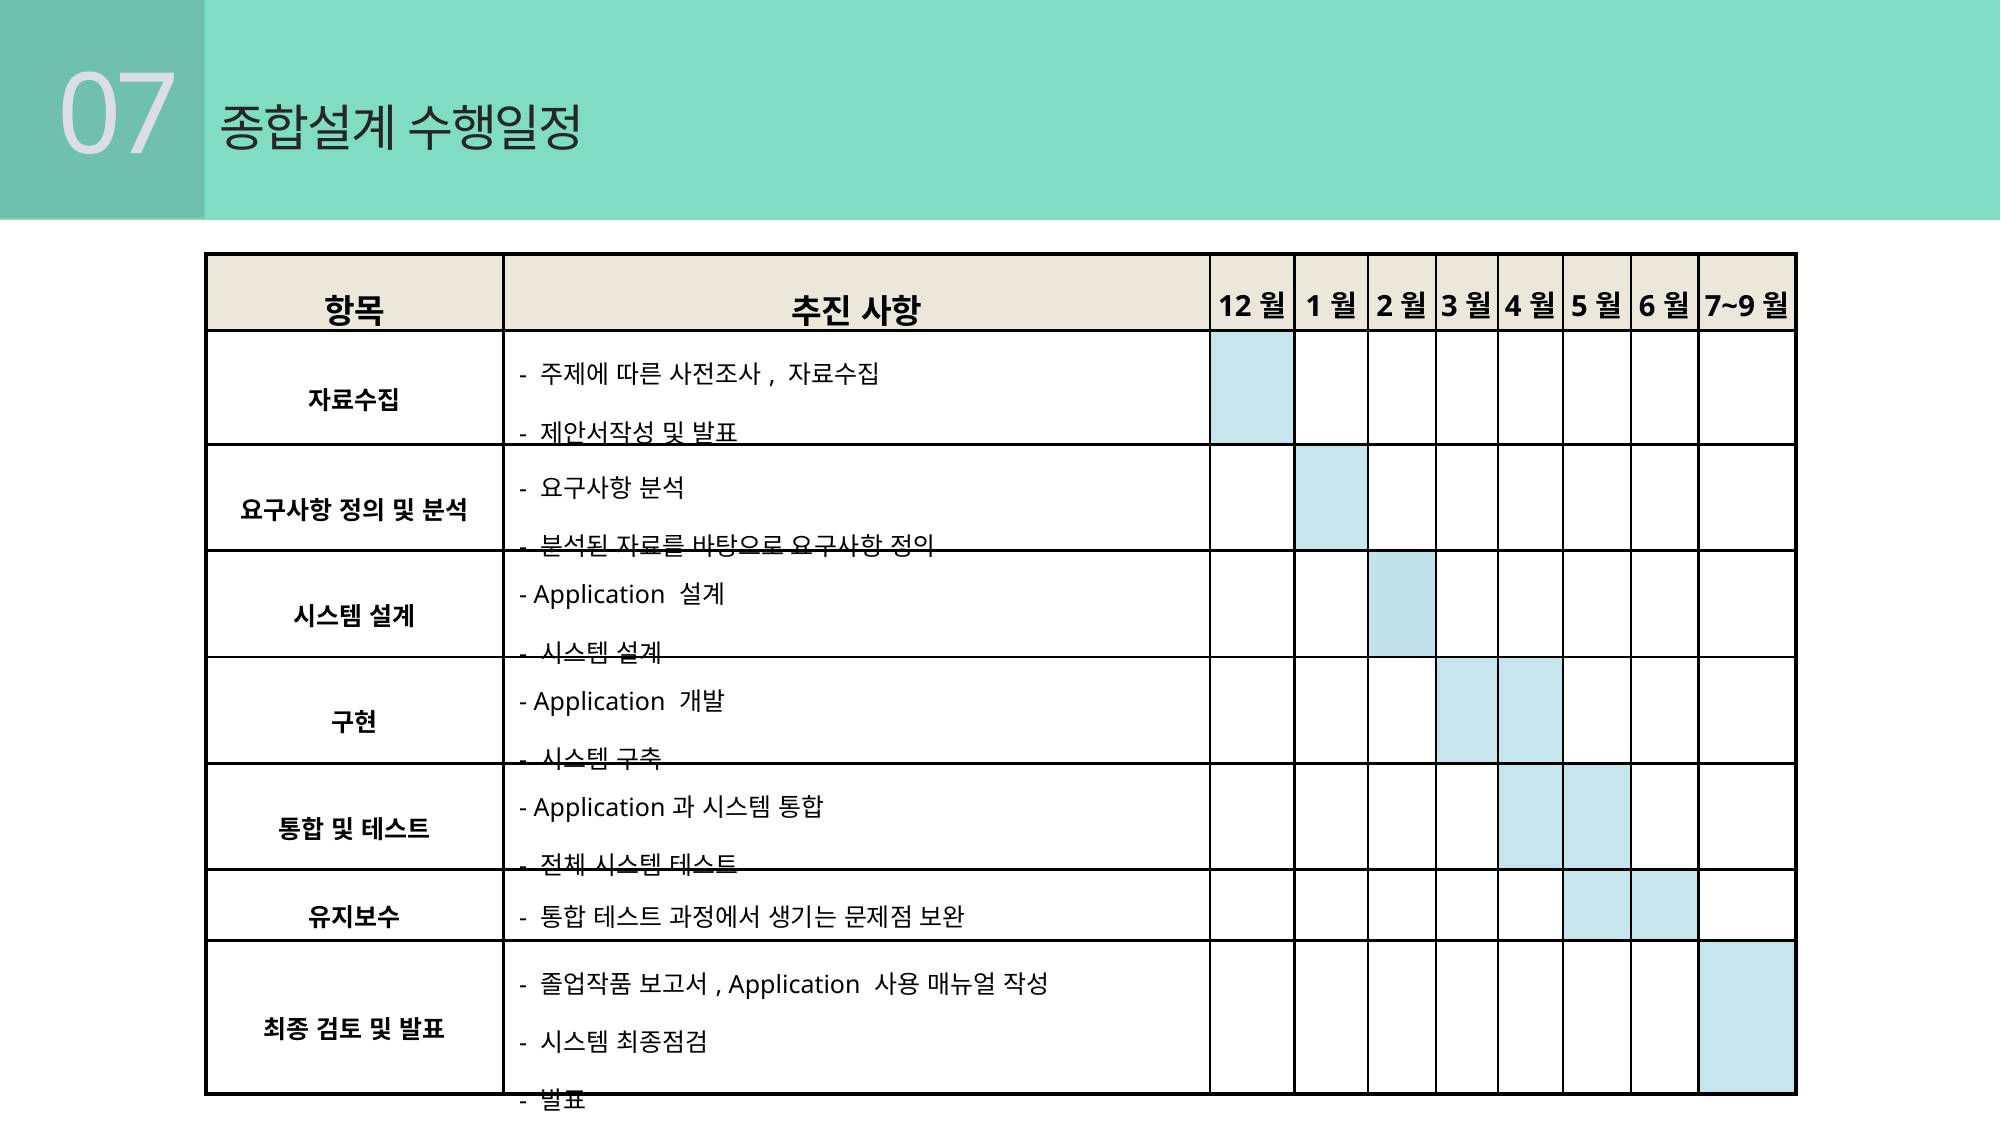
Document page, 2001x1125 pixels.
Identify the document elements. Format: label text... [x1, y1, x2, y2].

table_cell 자료수집 [208, 332, 502, 443]
table_cell [1211, 942, 1293, 1092]
table_cell [1369, 552, 1435, 656]
table_cell - Application 설계 - 시스템 설계 [505, 552, 1209, 656]
table_cell [1296, 446, 1367, 549]
table_cell [1211, 765, 1293, 868]
table_cell 시스템 설계 [208, 552, 502, 656]
table_cell [1700, 942, 1794, 1092]
table_cell [1499, 942, 1562, 1092]
table_cell [1700, 552, 1794, 656]
table_cell [1211, 552, 1293, 656]
table_cell - 요구사항 분석 - 분석된 자료를 바탕으로 요구사항 정의 [505, 446, 1209, 549]
table_cell [1211, 332, 1293, 443]
table_cell - Application 개발 - 시스템 구축 [505, 658, 1209, 762]
table_cell [1499, 871, 1562, 939]
text_box 종합설계 수행일정 [207, 89, 1481, 164]
table_header 12월 [1211, 256, 1293, 329]
table_cell [1632, 765, 1697, 868]
table_cell [1632, 658, 1697, 762]
table_cell [1499, 658, 1562, 762]
table_header 7~9월 [1700, 256, 1794, 329]
table_cell [1564, 332, 1630, 443]
table_cell [1437, 552, 1497, 656]
table_cell [1632, 332, 1697, 443]
table_cell [1437, 765, 1497, 868]
table_cell [1369, 871, 1435, 939]
table_cell [1499, 446, 1562, 549]
table_header 추진 사항 [505, 256, 1209, 329]
table_cell 최종 검토 및 발표 [208, 942, 502, 1092]
table_header 2월 [1369, 256, 1435, 329]
table_cell - 통합 테스트 과정에서 생기는 문제점 보완 [505, 871, 1209, 939]
table_cell [1564, 552, 1630, 656]
table_cell - 졸업작품 보고서, Application 사용 매뉴얼 작성 - 시스템 최종점검 - 발표 [505, 942, 1209, 1092]
table_cell [1211, 871, 1293, 939]
table_cell [1296, 942, 1367, 1092]
table_cell 구현 [208, 658, 502, 762]
table_cell [1700, 765, 1794, 868]
table_cell [1700, 658, 1794, 762]
table_header 5월 [1564, 256, 1630, 329]
table_cell [1437, 332, 1497, 443]
table_cell [1437, 446, 1497, 549]
text_box [0, 0, 2000, 222]
table_cell [1499, 332, 1562, 443]
table_cell [1296, 552, 1367, 656]
table_header 4월 [1499, 256, 1562, 329]
table_cell [1564, 658, 1630, 762]
table_header 1월 [1296, 256, 1367, 329]
table_cell [1211, 446, 1293, 549]
table_cell [1437, 871, 1497, 939]
table_cell [1369, 332, 1435, 443]
table_cell 유지보수 [208, 871, 502, 939]
table_cell [1564, 765, 1630, 868]
table_cell [1437, 942, 1497, 1092]
table_cell [1211, 658, 1293, 762]
table_cell [1296, 871, 1367, 939]
table_header 6월 [1632, 256, 1697, 329]
table_cell [1499, 552, 1562, 656]
table_header 항목 [208, 256, 502, 329]
table_cell 요구사항 정의 및 분석 [208, 446, 502, 549]
table_cell [1369, 942, 1435, 1092]
table_cell - 주제에 따른 사전조사, 자료수집 - 제안서작성 및 발표 [505, 332, 1209, 443]
table_cell [1632, 942, 1697, 1092]
table_cell [1296, 765, 1367, 868]
table_cell [1700, 446, 1794, 549]
table_cell - Application과 시스템 통합 - 전체 시스템 테스트 [505, 765, 1209, 868]
table_cell 통합 및 테스트 [208, 765, 502, 868]
table_cell [1369, 446, 1435, 549]
table_cell [1700, 332, 1794, 443]
table_cell [1369, 658, 1435, 762]
table_cell [1700, 871, 1794, 939]
table_cell [1437, 658, 1497, 762]
table_cell [1369, 765, 1435, 868]
table_cell [1632, 552, 1697, 656]
table_cell [1632, 871, 1697, 939]
table_cell [1564, 446, 1630, 549]
table_cell [1296, 658, 1367, 762]
table_cell [1296, 332, 1367, 443]
table_cell [1564, 871, 1630, 939]
table_cell [1499, 765, 1562, 868]
text_box [0, 0, 207, 220]
table_cell [1564, 942, 1630, 1092]
table_cell [1632, 446, 1697, 549]
table_header 3월 [1437, 256, 1497, 329]
